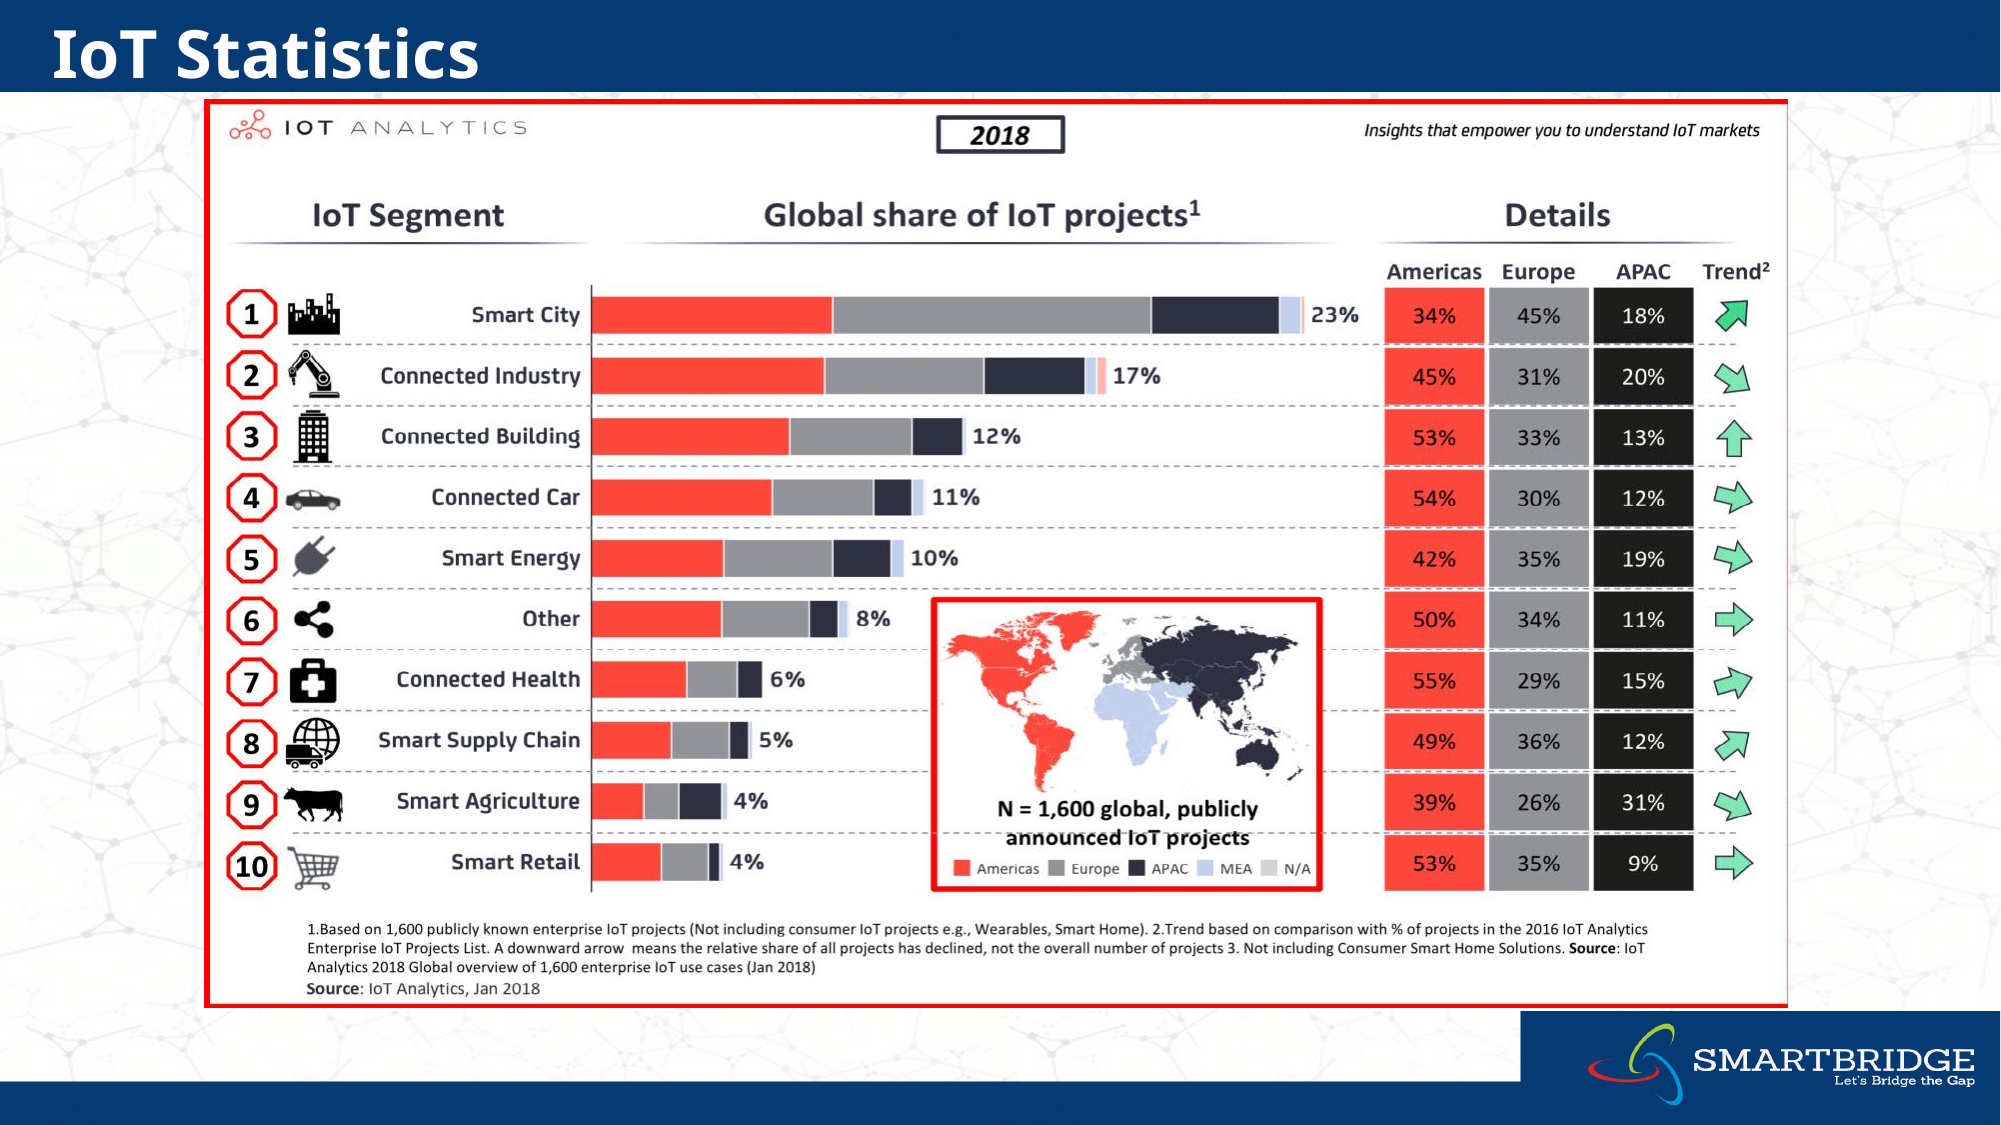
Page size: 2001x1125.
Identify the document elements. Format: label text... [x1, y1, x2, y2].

picture [0, 0, 2001, 1125]
text_box IoT Statistics [37, 4, 1475, 99]
